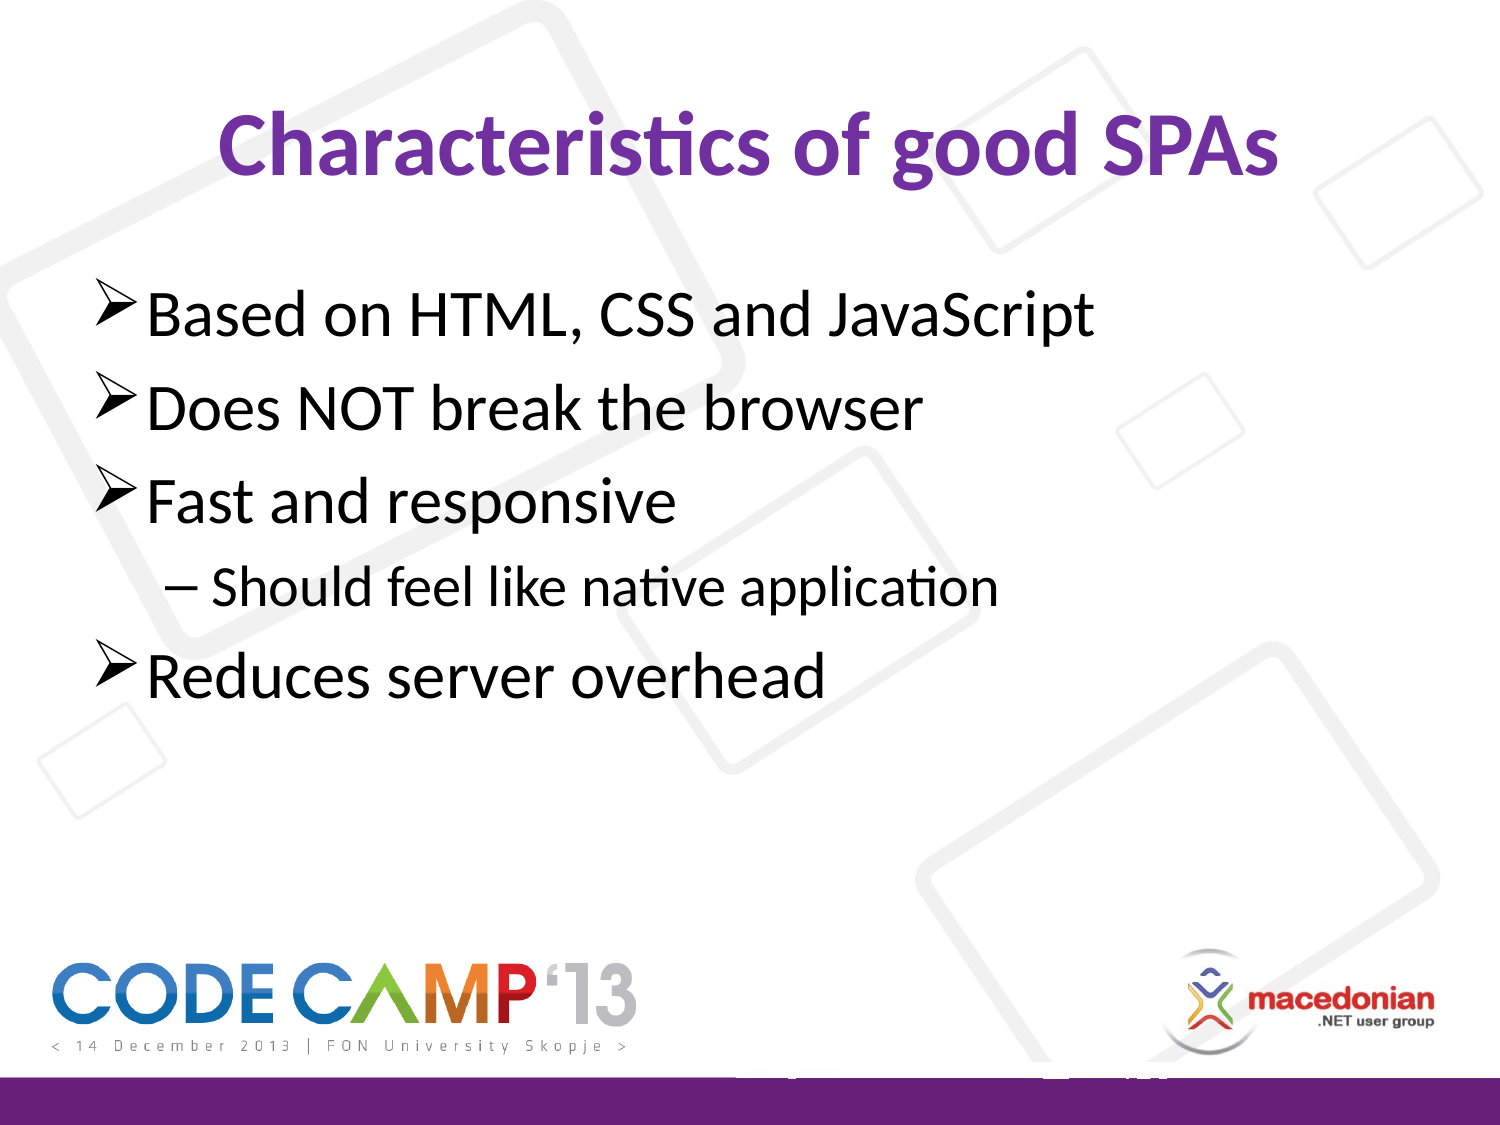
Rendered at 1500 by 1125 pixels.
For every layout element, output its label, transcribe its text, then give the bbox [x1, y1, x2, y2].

picture [0, 0, 1500, 1125]
title Characteristics of good SPAs [75, 45, 1425, 233]
list Based on HTML, CSS and JavaScript Does NOT break the browser Fast and responsive Should feel like native application Reduces server overhead [75, 262, 1425, 953]
